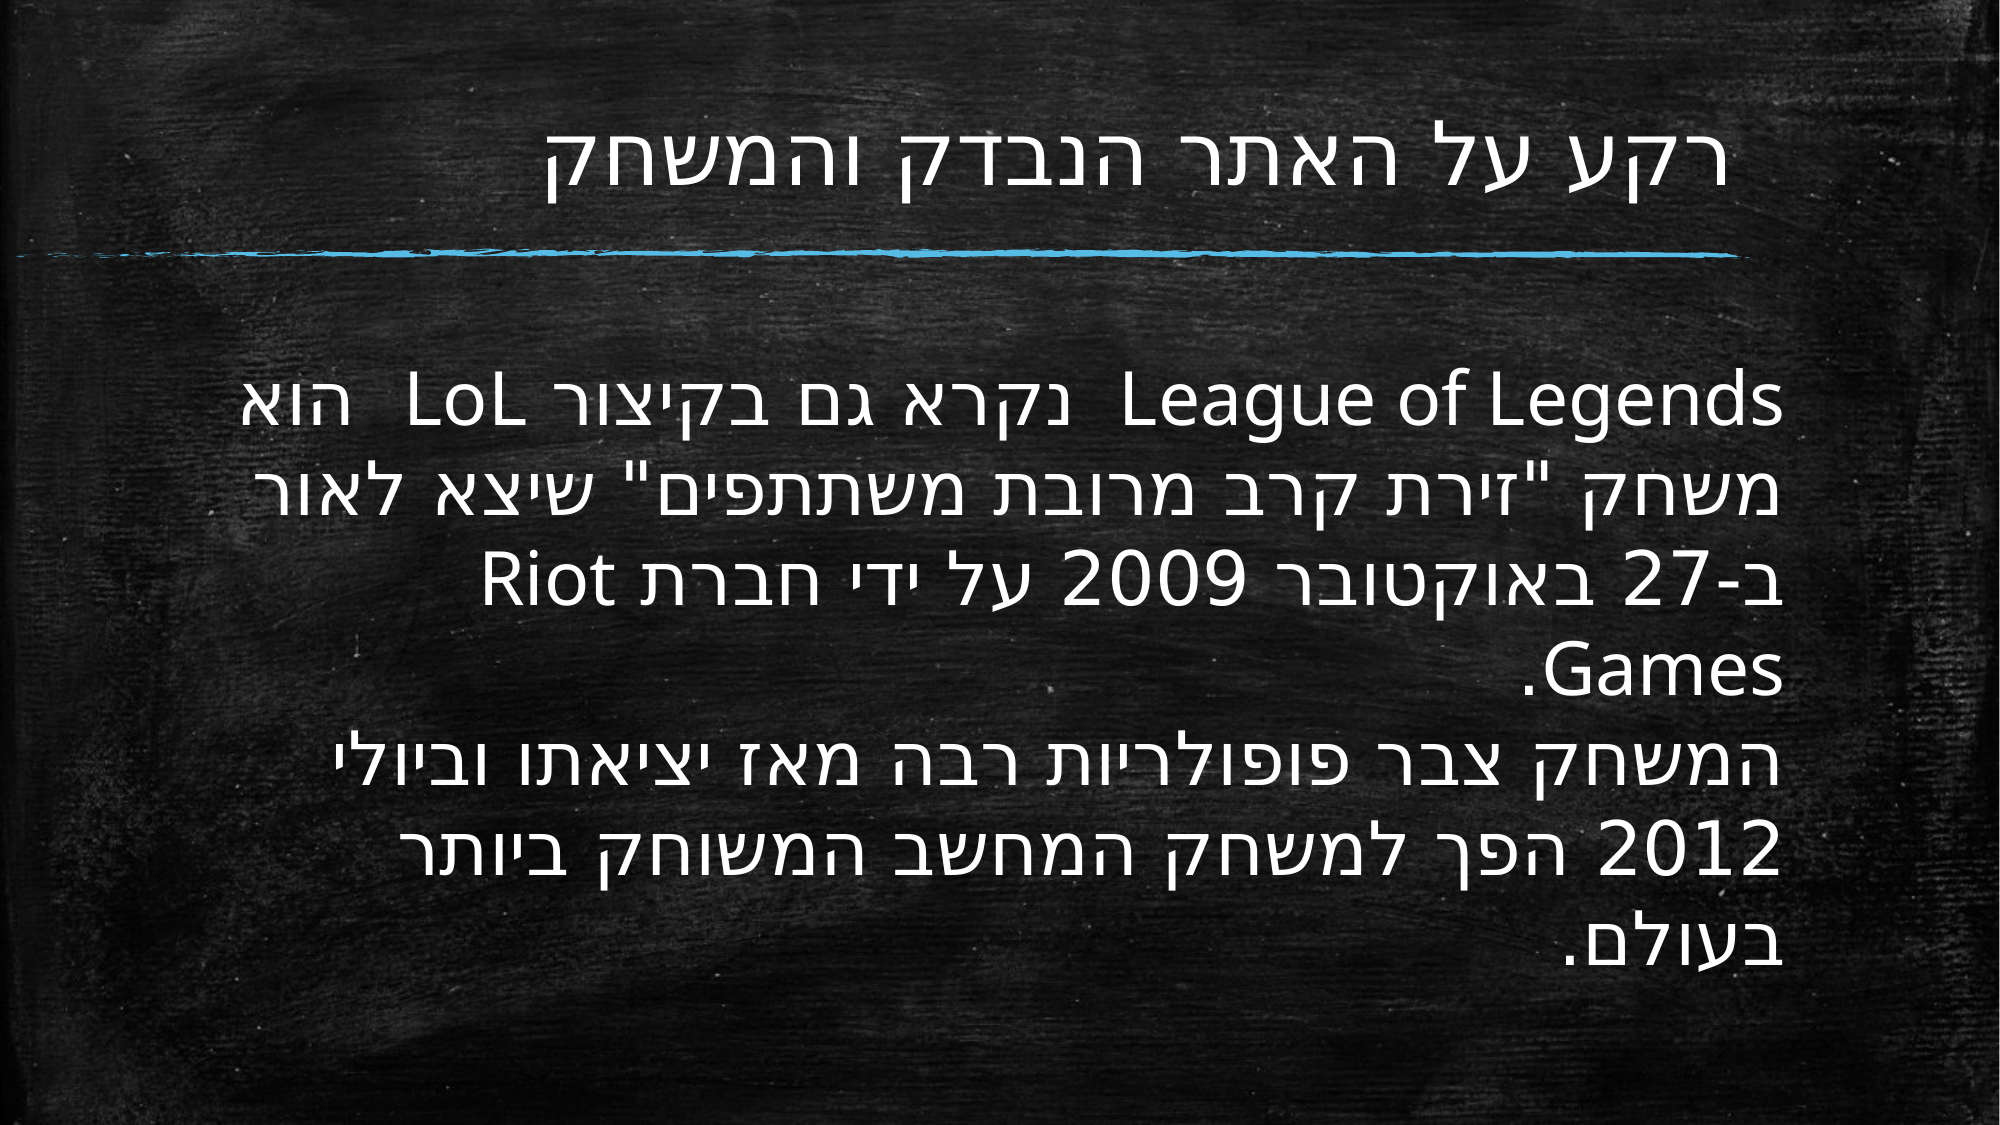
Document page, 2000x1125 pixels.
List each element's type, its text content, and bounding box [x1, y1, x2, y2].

text_box League of Legends נקרא גם בקיצור LoL הוא משחק "זירת קרב מרובת משתתפים" שיצא לאור ב-27 באוקטובר 2009 על ידי חברת Riot Games. המשחק צבר פופולריות רבה מאז יציאתו וביולי 2012 הפך למשחק המחשב המשוחק ביותר בעולם. [198, 342, 1801, 988]
title רקע על האתר הנבדק והמשחק [249, 45, 1750, 213]
